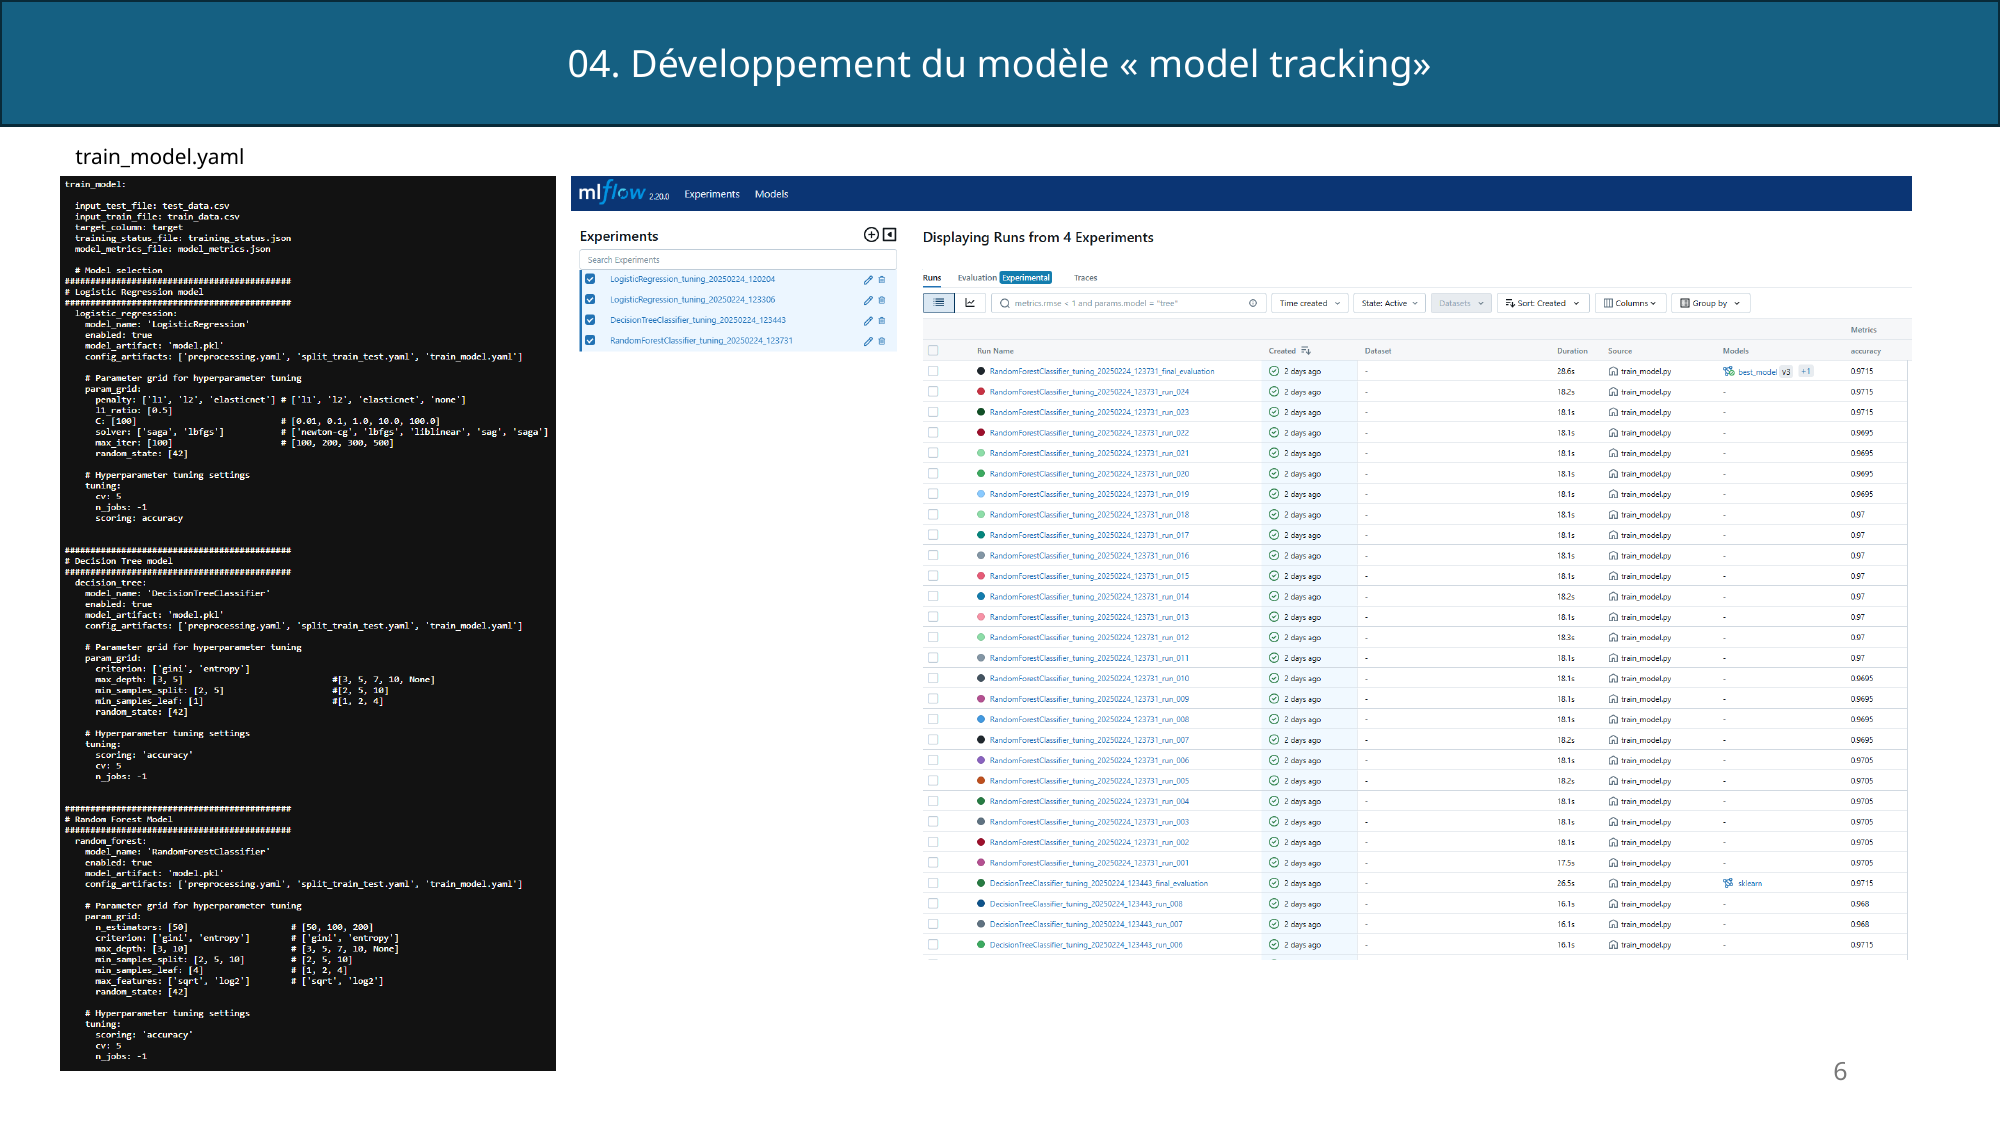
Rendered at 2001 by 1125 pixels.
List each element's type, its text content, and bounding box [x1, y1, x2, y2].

text_box train_model.yaml [60, 136, 555, 175]
picture [571, 175, 1913, 961]
slide_number 6 [1412, 1042, 1863, 1103]
text_box 04. Développement du modèle « model tracking» [0, 0, 2000, 127]
picture [60, 175, 556, 1072]
